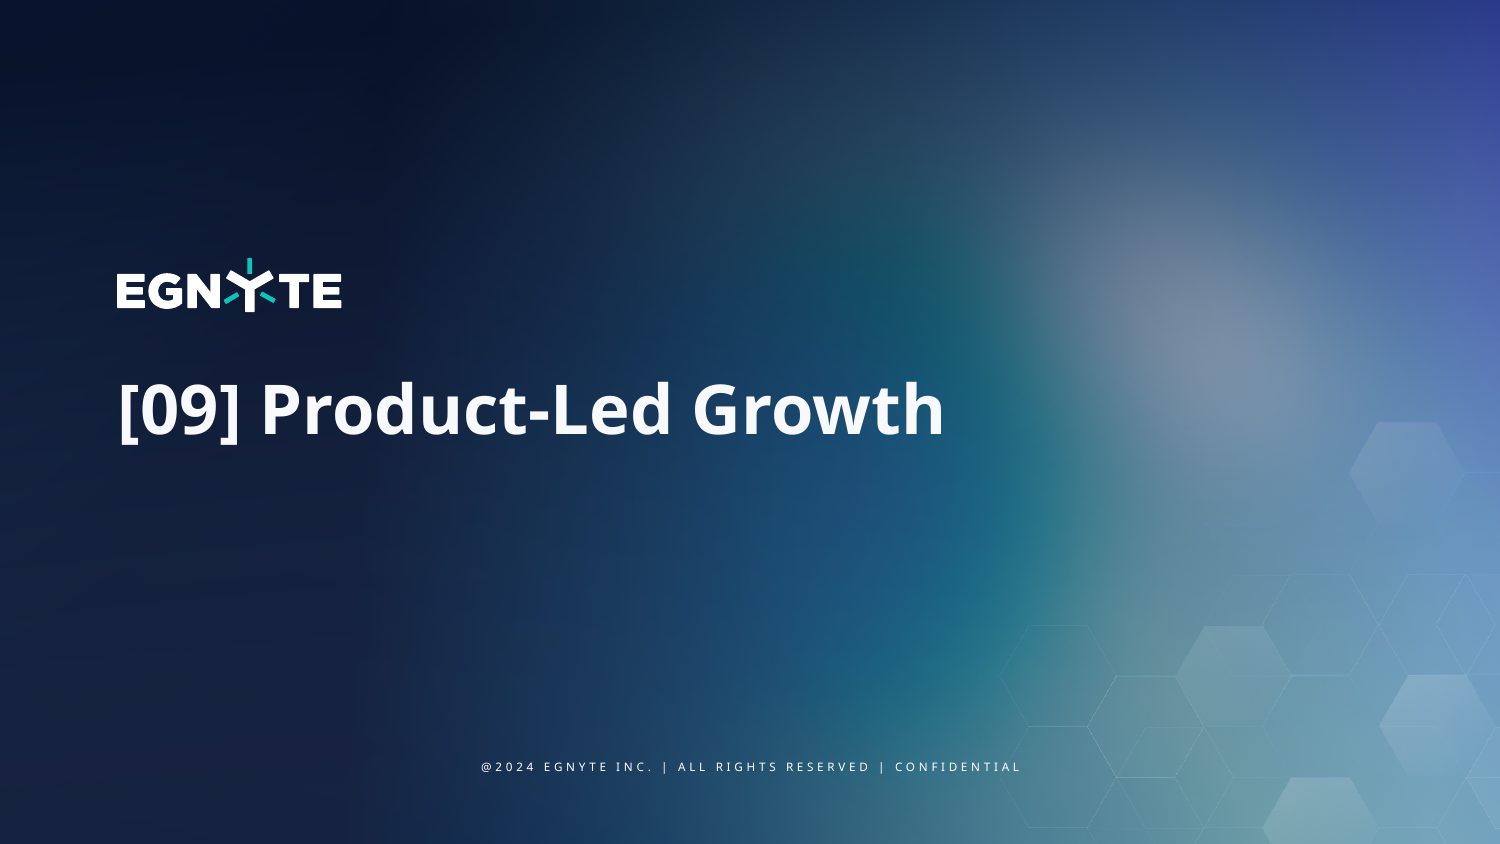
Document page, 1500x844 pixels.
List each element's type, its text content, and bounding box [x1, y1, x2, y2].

title [09] Product-Led Growth [103, 367, 1397, 460]
picture [0, 0, 1500, 844]
